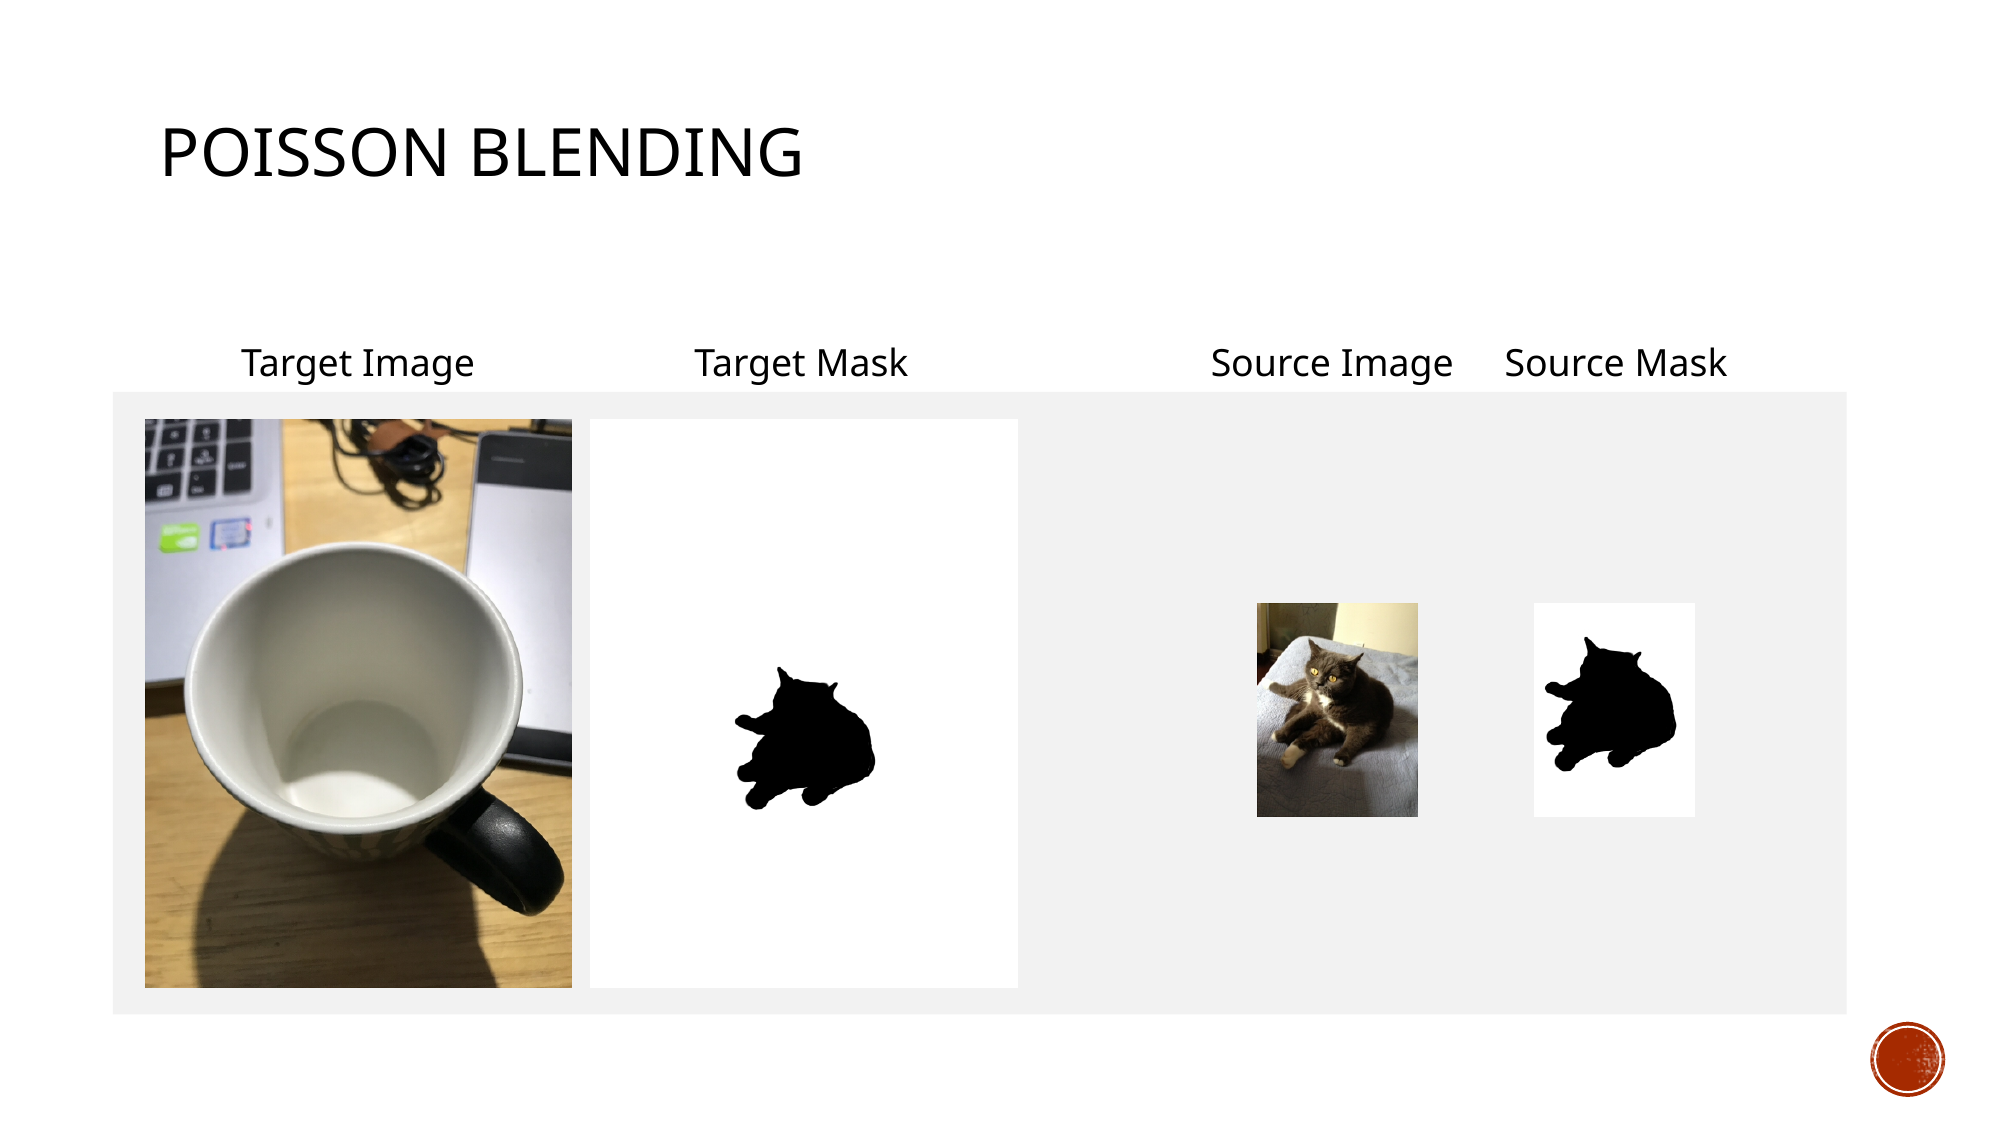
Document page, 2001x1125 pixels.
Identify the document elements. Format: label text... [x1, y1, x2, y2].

text_box [112, 391, 1848, 1015]
picture [590, 419, 1018, 988]
title Poisson blending [145, 72, 1044, 238]
text_box Target Mask [679, 331, 924, 391]
picture [145, 419, 572, 988]
picture [1534, 603, 1695, 817]
picture [1257, 603, 1418, 817]
text_box Target Image [226, 331, 491, 391]
text_box Source Mask [1489, 331, 1743, 391]
text_box Source Image [1196, 331, 1469, 391]
